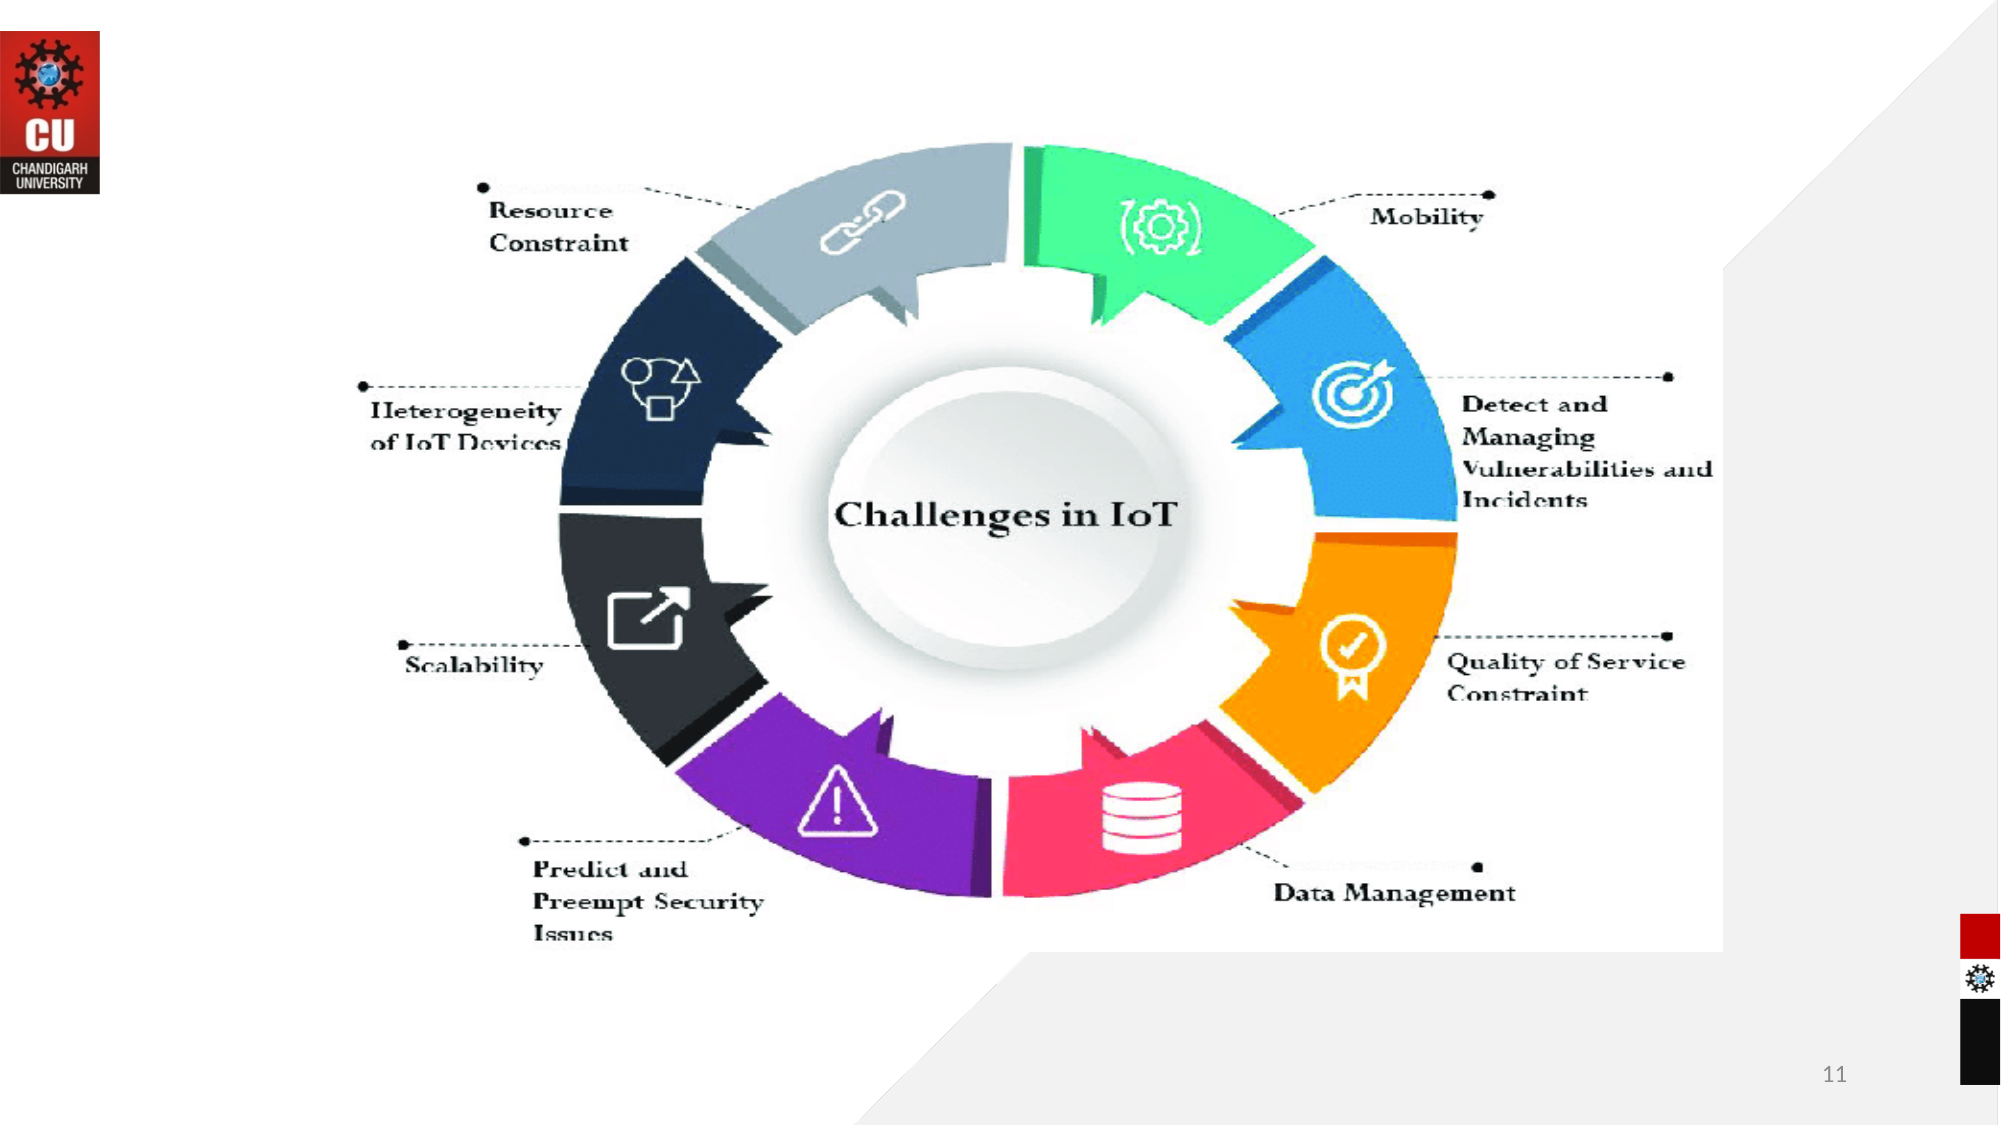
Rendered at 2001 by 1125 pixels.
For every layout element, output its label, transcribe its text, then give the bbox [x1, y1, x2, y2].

slide_number 11 [1412, 1042, 1863, 1103]
picture [0, 0, 2001, 1125]
